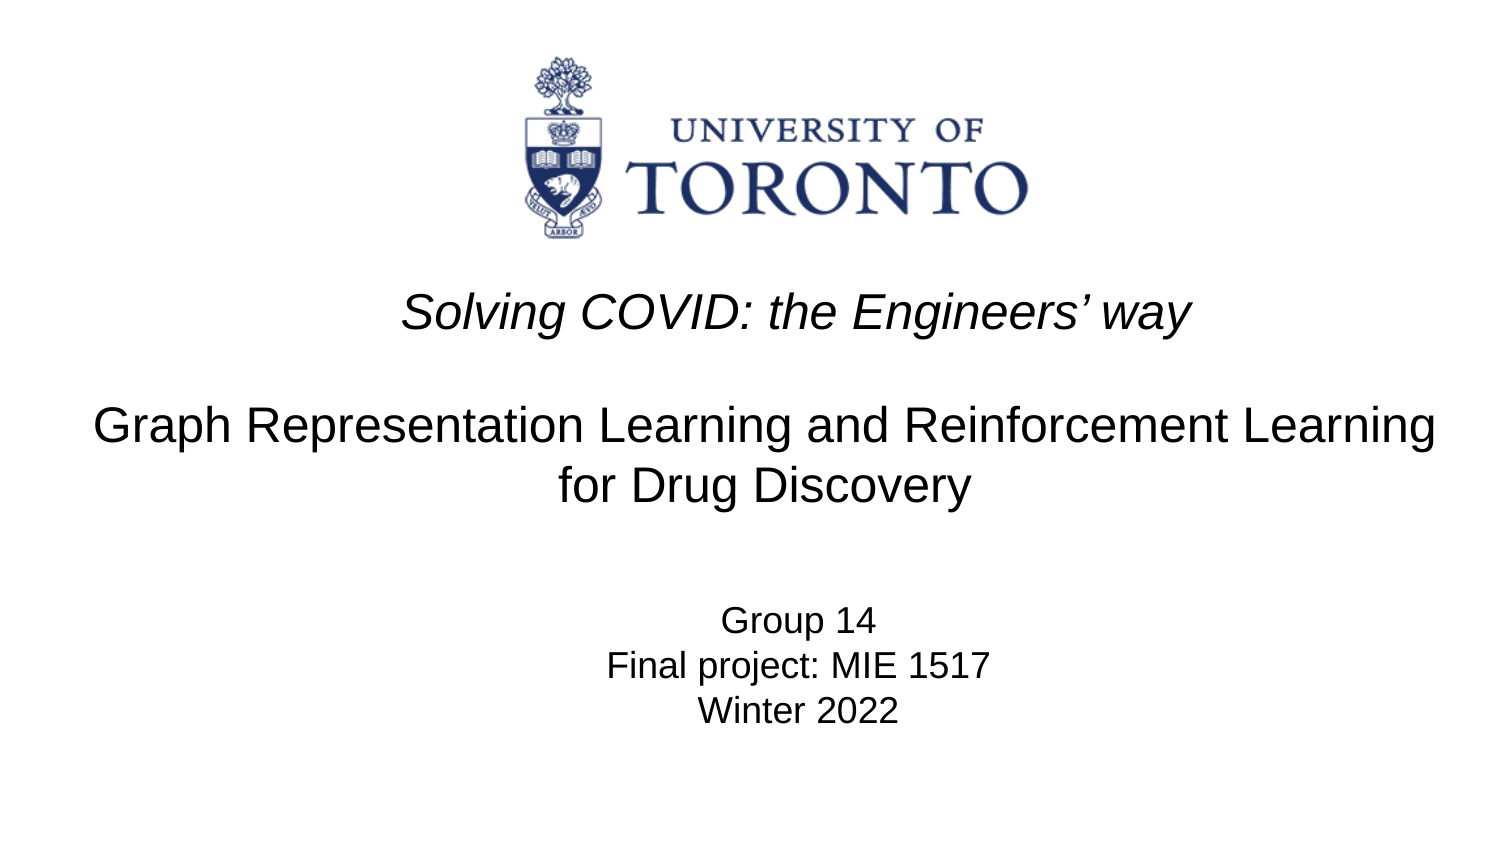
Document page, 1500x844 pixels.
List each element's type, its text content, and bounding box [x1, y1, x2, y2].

text_box Group 14 Final project: MIE 1517 Winter 2022 [314, 580, 1283, 746]
text_box Solving COVID: the Engineers’ way [202, 264, 1390, 355]
title Graph Representation Learning and Reinforcement Learning for Drug Discovery [70, 297, 1460, 528]
picture [508, 53, 1032, 245]
